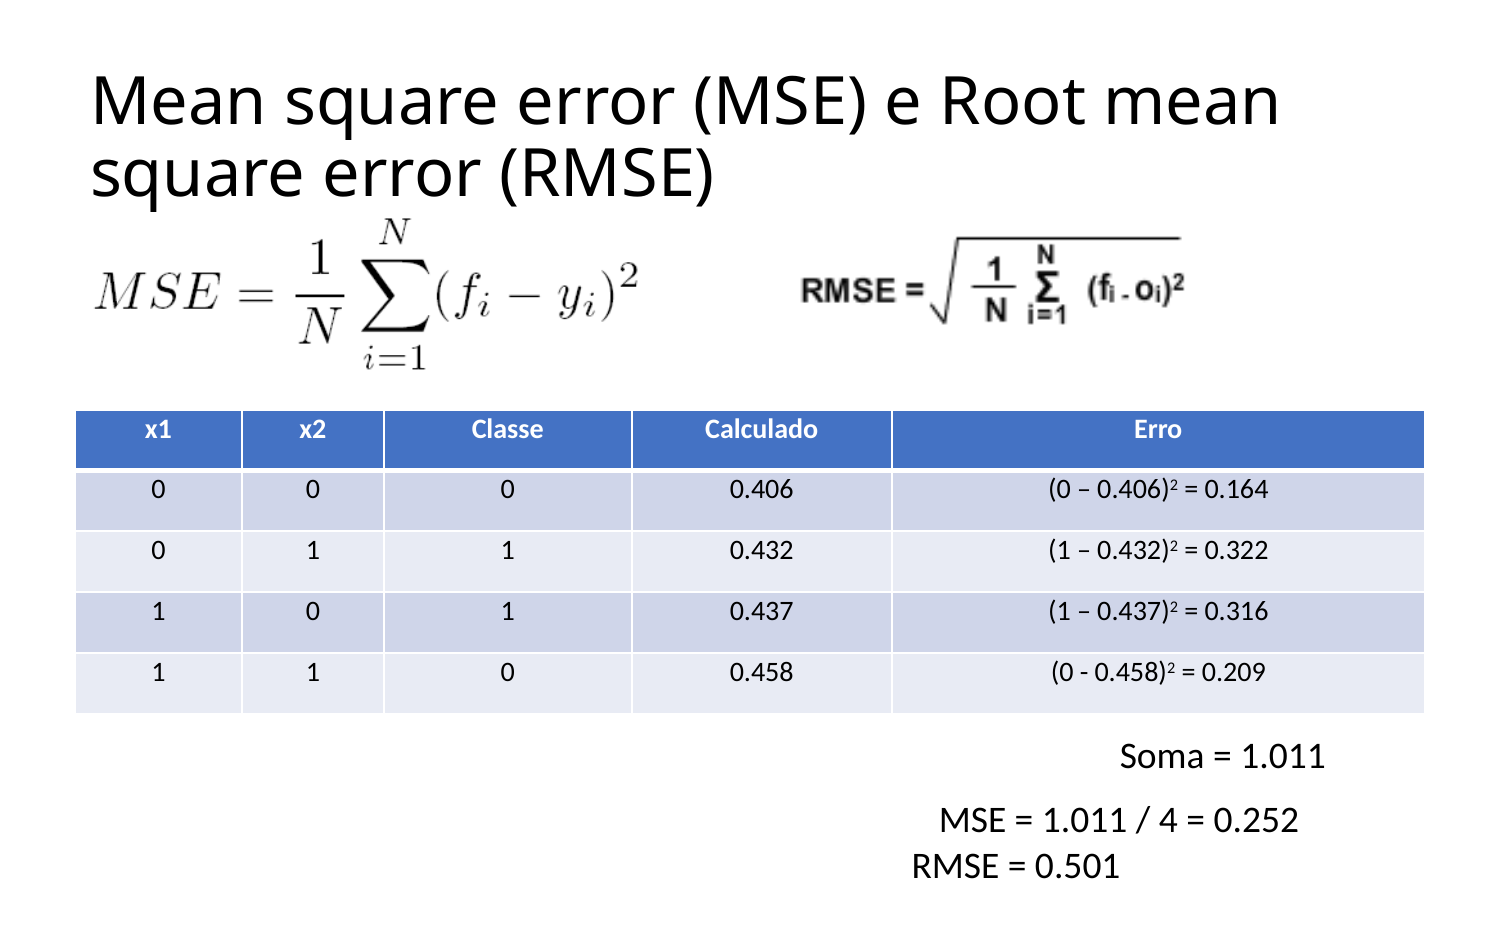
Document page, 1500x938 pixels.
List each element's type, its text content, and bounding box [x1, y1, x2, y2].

picture [72, 216, 689, 385]
table_cell 1 [385, 532, 631, 591]
table_cell 0 [385, 473, 631, 530]
table_cell 0.432 [633, 532, 891, 591]
table_cell 0 [76, 473, 241, 530]
table_cell 0.406 [633, 473, 891, 530]
table_header x1 [76, 411, 241, 468]
table_cell (0 – 0.406)2 = 0.164 [893, 473, 1424, 530]
table_cell 0 [243, 593, 383, 652]
text_box RMSE = 0.501 [896, 833, 1136, 894]
table_cell 0 [76, 532, 241, 591]
table_cell 0 [385, 654, 631, 713]
table_cell (1 – 0.432)2 = 0.322 [893, 532, 1424, 591]
table_cell 1 [243, 654, 383, 713]
text_box MSE = 1.011 / 4 = 0.252 [924, 787, 1315, 848]
table_cell 1 [385, 593, 631, 652]
table_header x2 [243, 411, 383, 468]
table_cell 0.458 [633, 654, 891, 713]
picture [761, 209, 1237, 356]
table_header Calculado [633, 411, 891, 468]
table_cell 0.437 [633, 593, 891, 652]
table_header Classe [385, 411, 631, 468]
table_cell 0 [243, 473, 383, 530]
text_box Soma = 1.011 [1104, 723, 1341, 784]
table_cell (1 – 0.437)2 = 0.316 [893, 593, 1424, 652]
table_cell 1 [76, 593, 241, 652]
title Mean square error (MSE) e Root mean square error (RMSE) [75, 68, 1425, 209]
table_cell 1 [243, 532, 383, 591]
table_header Erro [893, 411, 1424, 468]
table_cell (0 - 0.458)2 = 0.209 [893, 654, 1424, 713]
table_cell 1 [76, 654, 241, 713]
